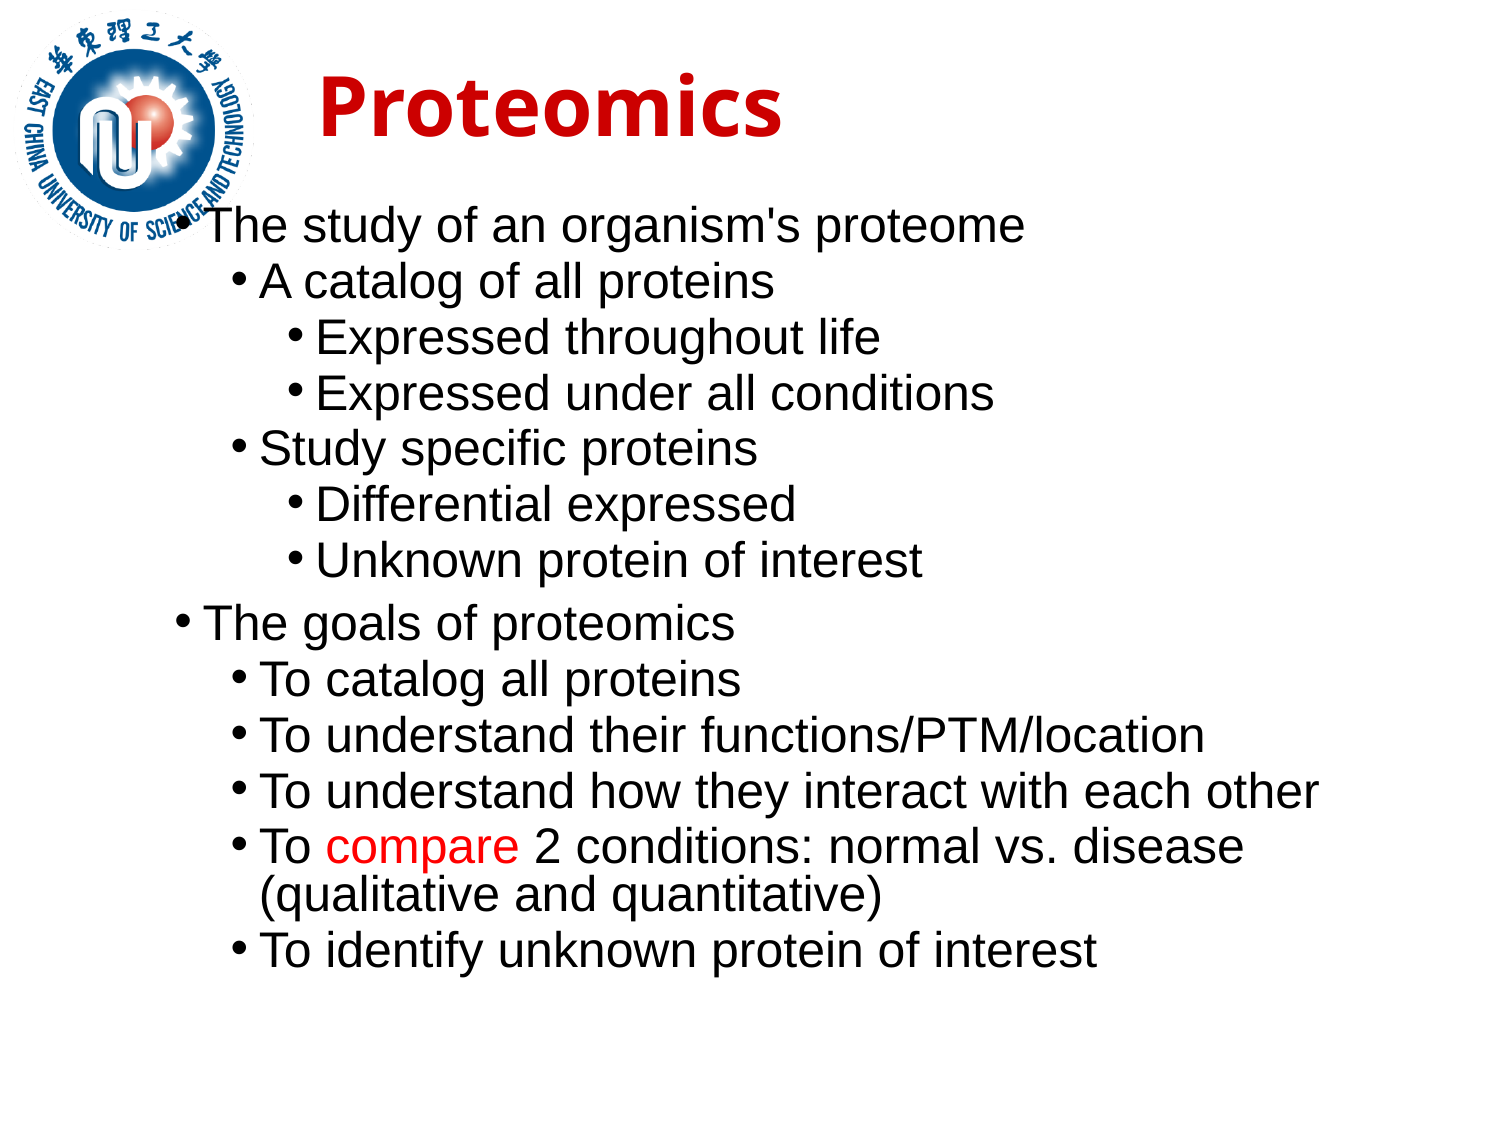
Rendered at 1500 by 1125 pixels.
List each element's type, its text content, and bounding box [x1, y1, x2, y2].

list The study of an organism's proteome A catalog of all proteins Expressed throughout life Expressed under all conditions Study specific proteins Differential expressed Unknown protein of interest The goals of proteomics To catalog all proteins To understand their functions/PTM/location To understand how they interact with each other To compare 2 conditions: normal vs. disease (qualitative and quantitative) To identify unknown protein of interest [159, 197, 1412, 1012]
title Proteomics [301, 45, 1425, 161]
picture [13, 9, 254, 250]
